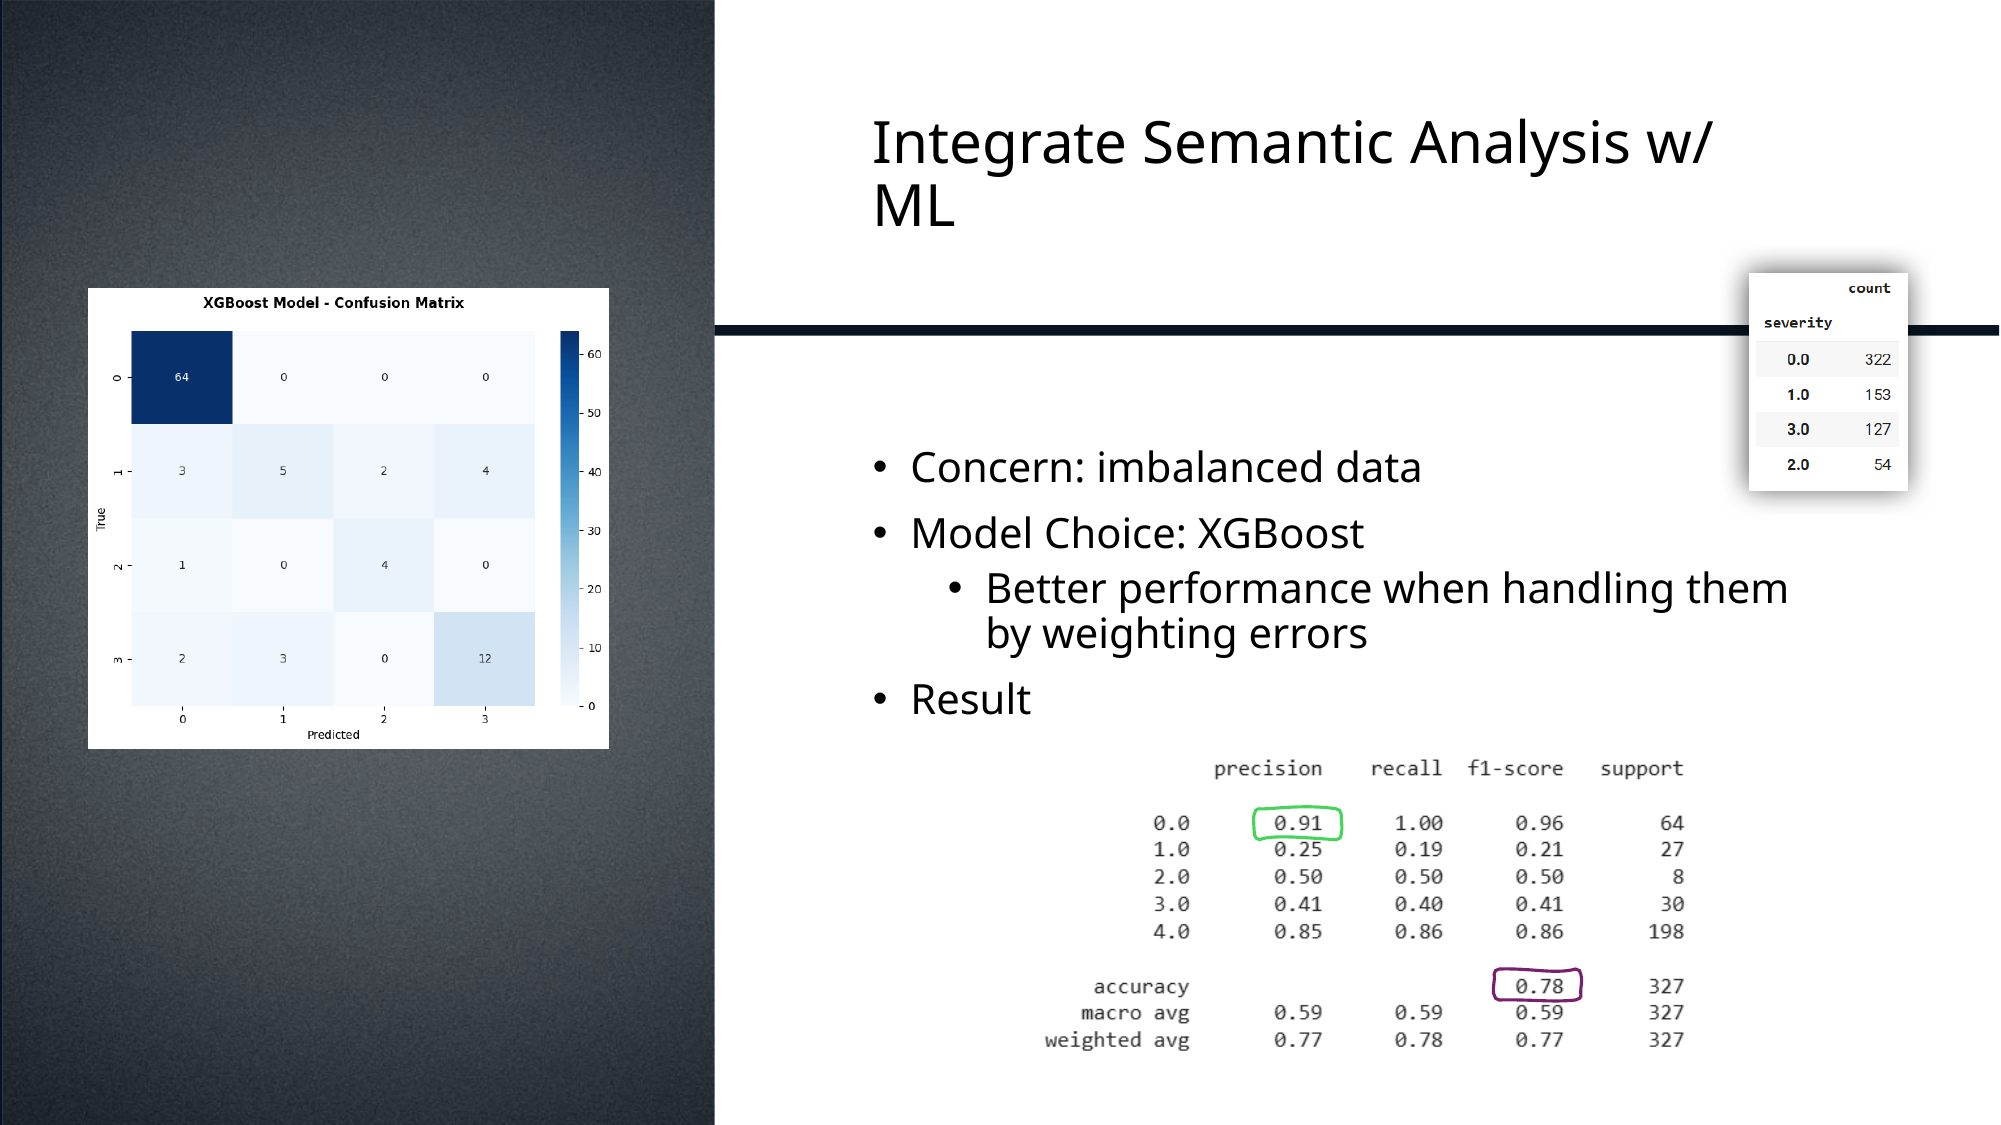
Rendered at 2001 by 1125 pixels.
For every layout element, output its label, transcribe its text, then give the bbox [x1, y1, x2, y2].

text_box [716, 0, 2000, 324]
title Integrate Semantic Analysis w/ ML [857, 90, 1818, 263]
picture [1748, 272, 1909, 491]
text_box [716, 337, 2000, 1125]
text_box [921, 324, 1725, 337]
list Concern: imbalanced data Model Choice: XGBoost Better performance when handling them by weighting errors Result [921, 381, 1818, 788]
picture [0, 205, 921, 920]
text_box [1929, 324, 2000, 337]
picture [1040, 747, 1723, 1078]
